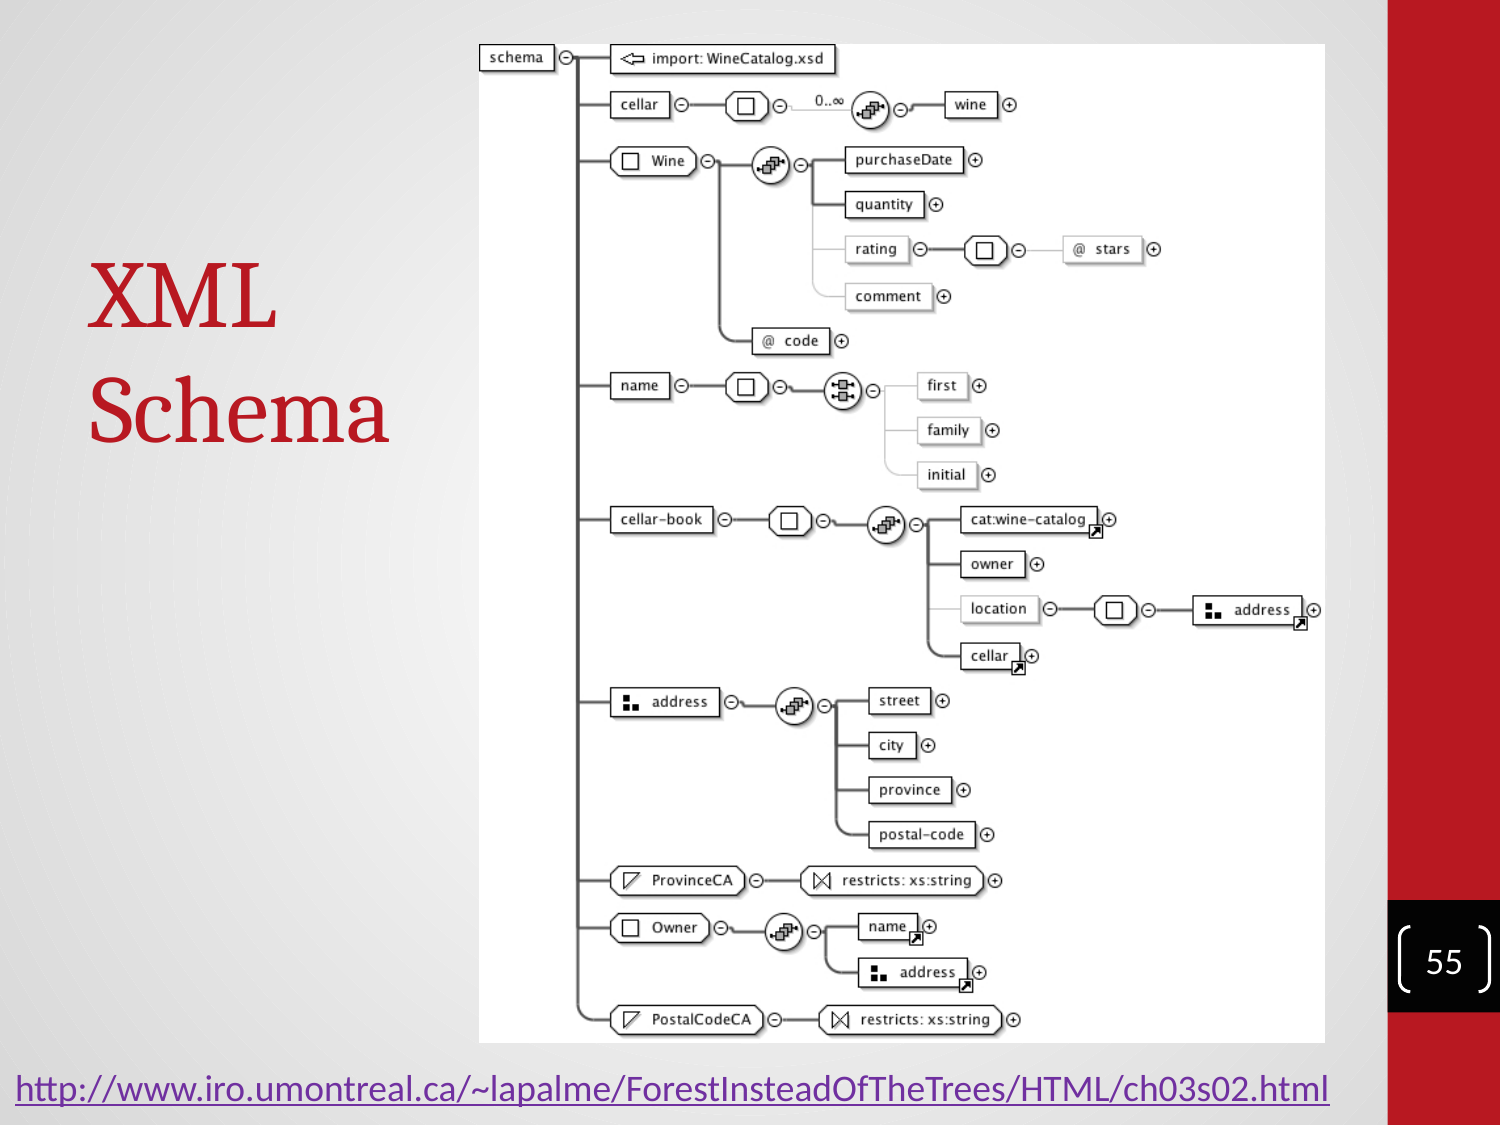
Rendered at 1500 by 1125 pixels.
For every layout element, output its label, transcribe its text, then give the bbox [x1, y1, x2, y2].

slide_number ‹#› [1397, 925, 1492, 994]
picture [479, 44, 1326, 1043]
text_box http://www.iro.umontreal.ca/~lapalme/ForestInsteadOfTheTrees/HTML/ch03s02.html [0, 1056, 1369, 1117]
title XML Schema [75, 45, 477, 649]
